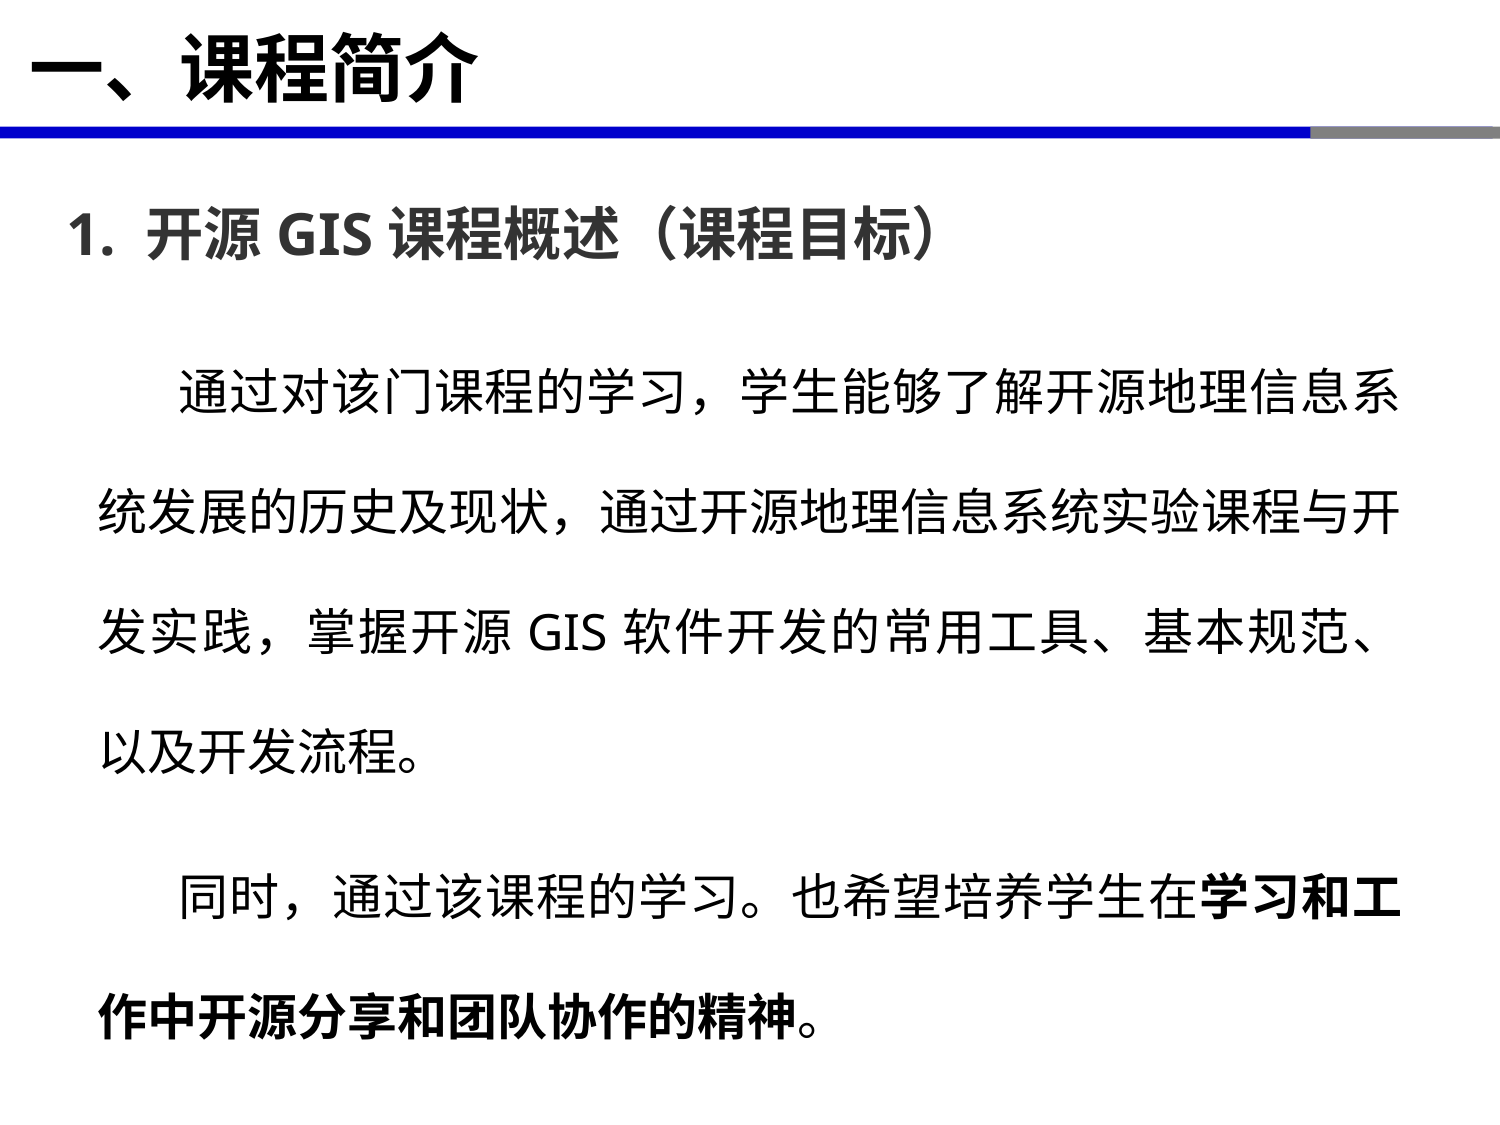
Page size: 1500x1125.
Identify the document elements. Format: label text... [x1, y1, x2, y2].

text_box 1. 开源GIS课程概述（课程目标） [52, 154, 1448, 275]
title 一、课程简介 [0, 1, 1479, 132]
text_box 通过对该门课程的学习，学生能够了解开源地理信息系统发展的历史及现状，通过开源地理信息系统实验课程与开发实践，掌握开源GIS软件开发的常用工具、基本规范、以及开发流程。 同时，通过该课程的学习。也希望培养学生在学习和工作中开源分享和团队协作的精神。 [82, 293, 1417, 1054]
